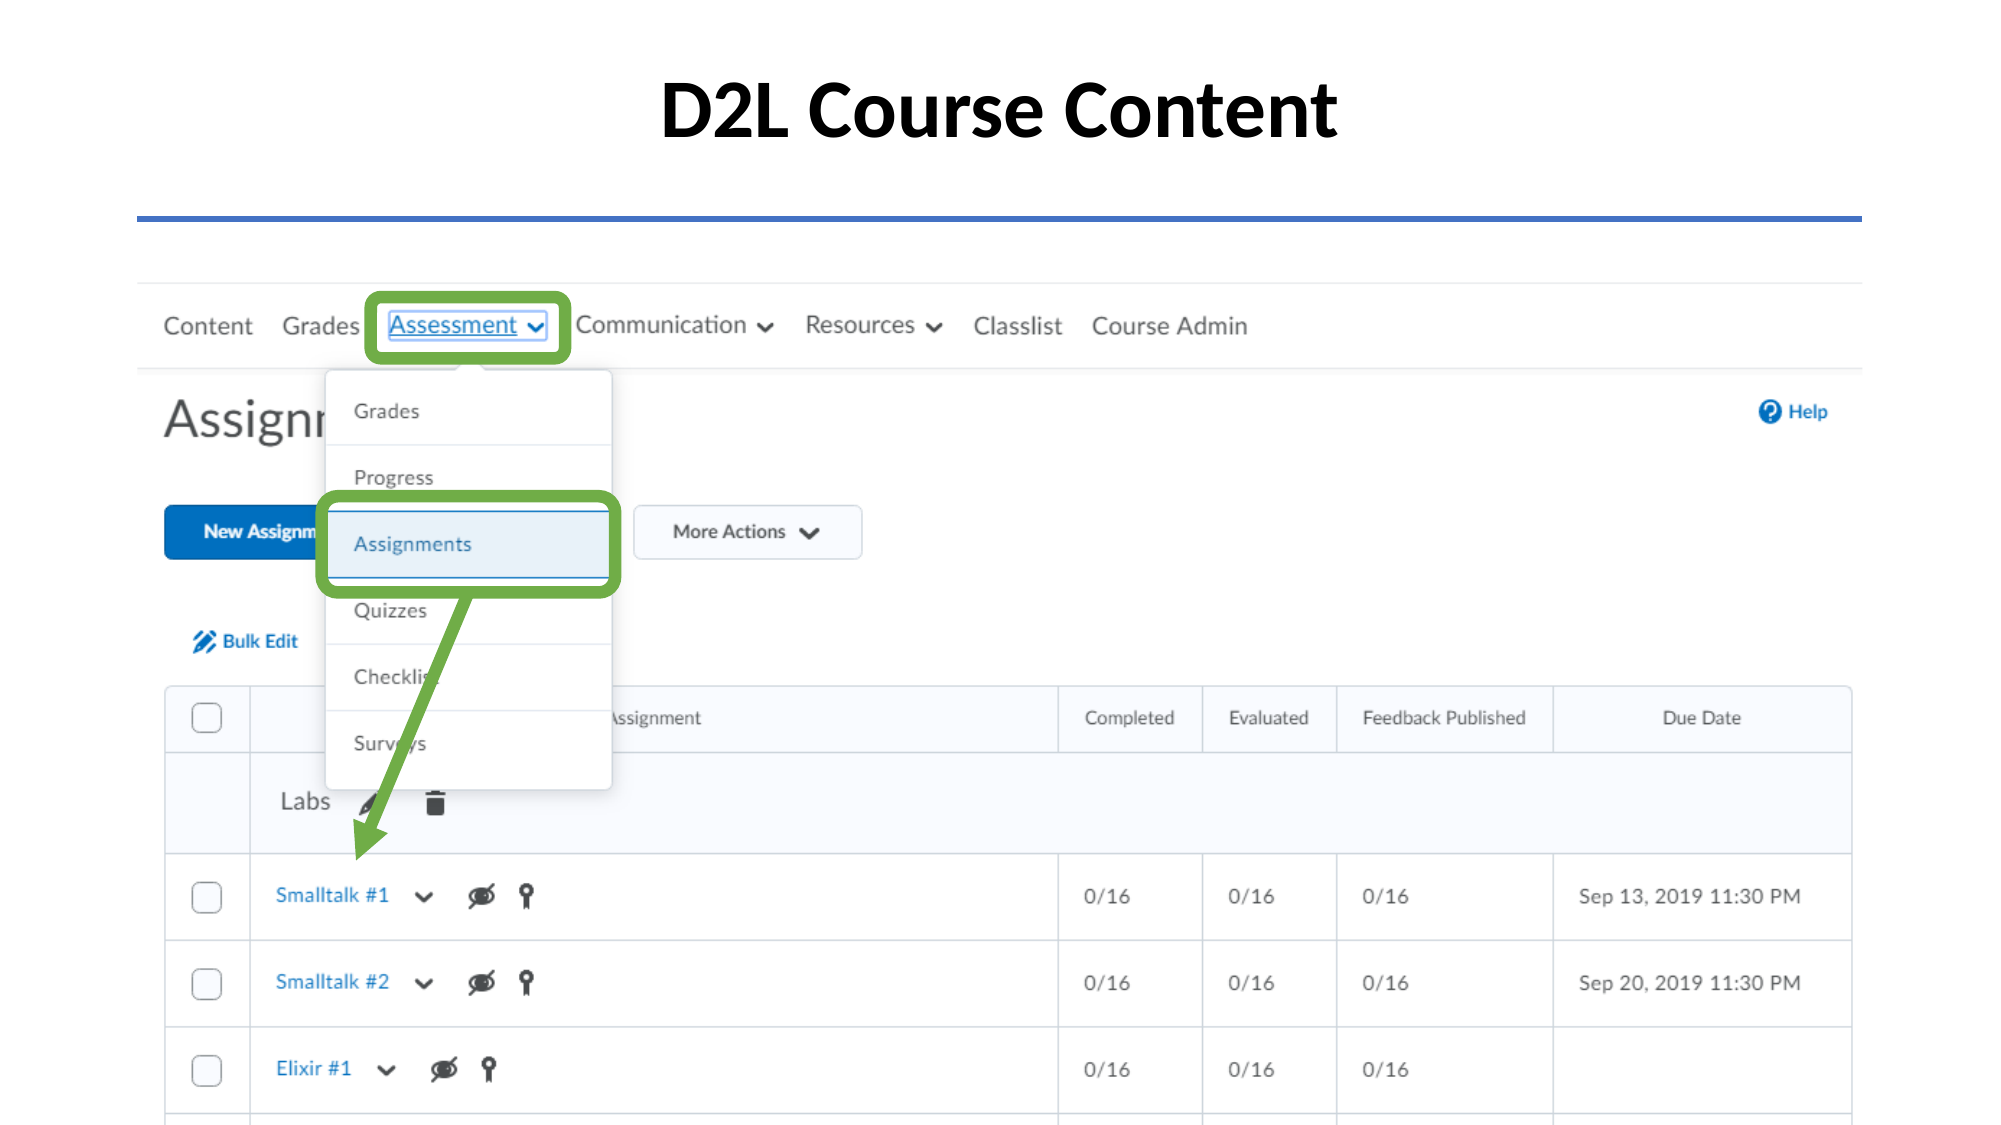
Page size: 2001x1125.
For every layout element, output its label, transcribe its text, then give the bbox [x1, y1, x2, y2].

title D2L Course Content [137, 1, 1863, 218]
picture [137, 274, 1863, 1125]
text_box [356, 592, 469, 861]
